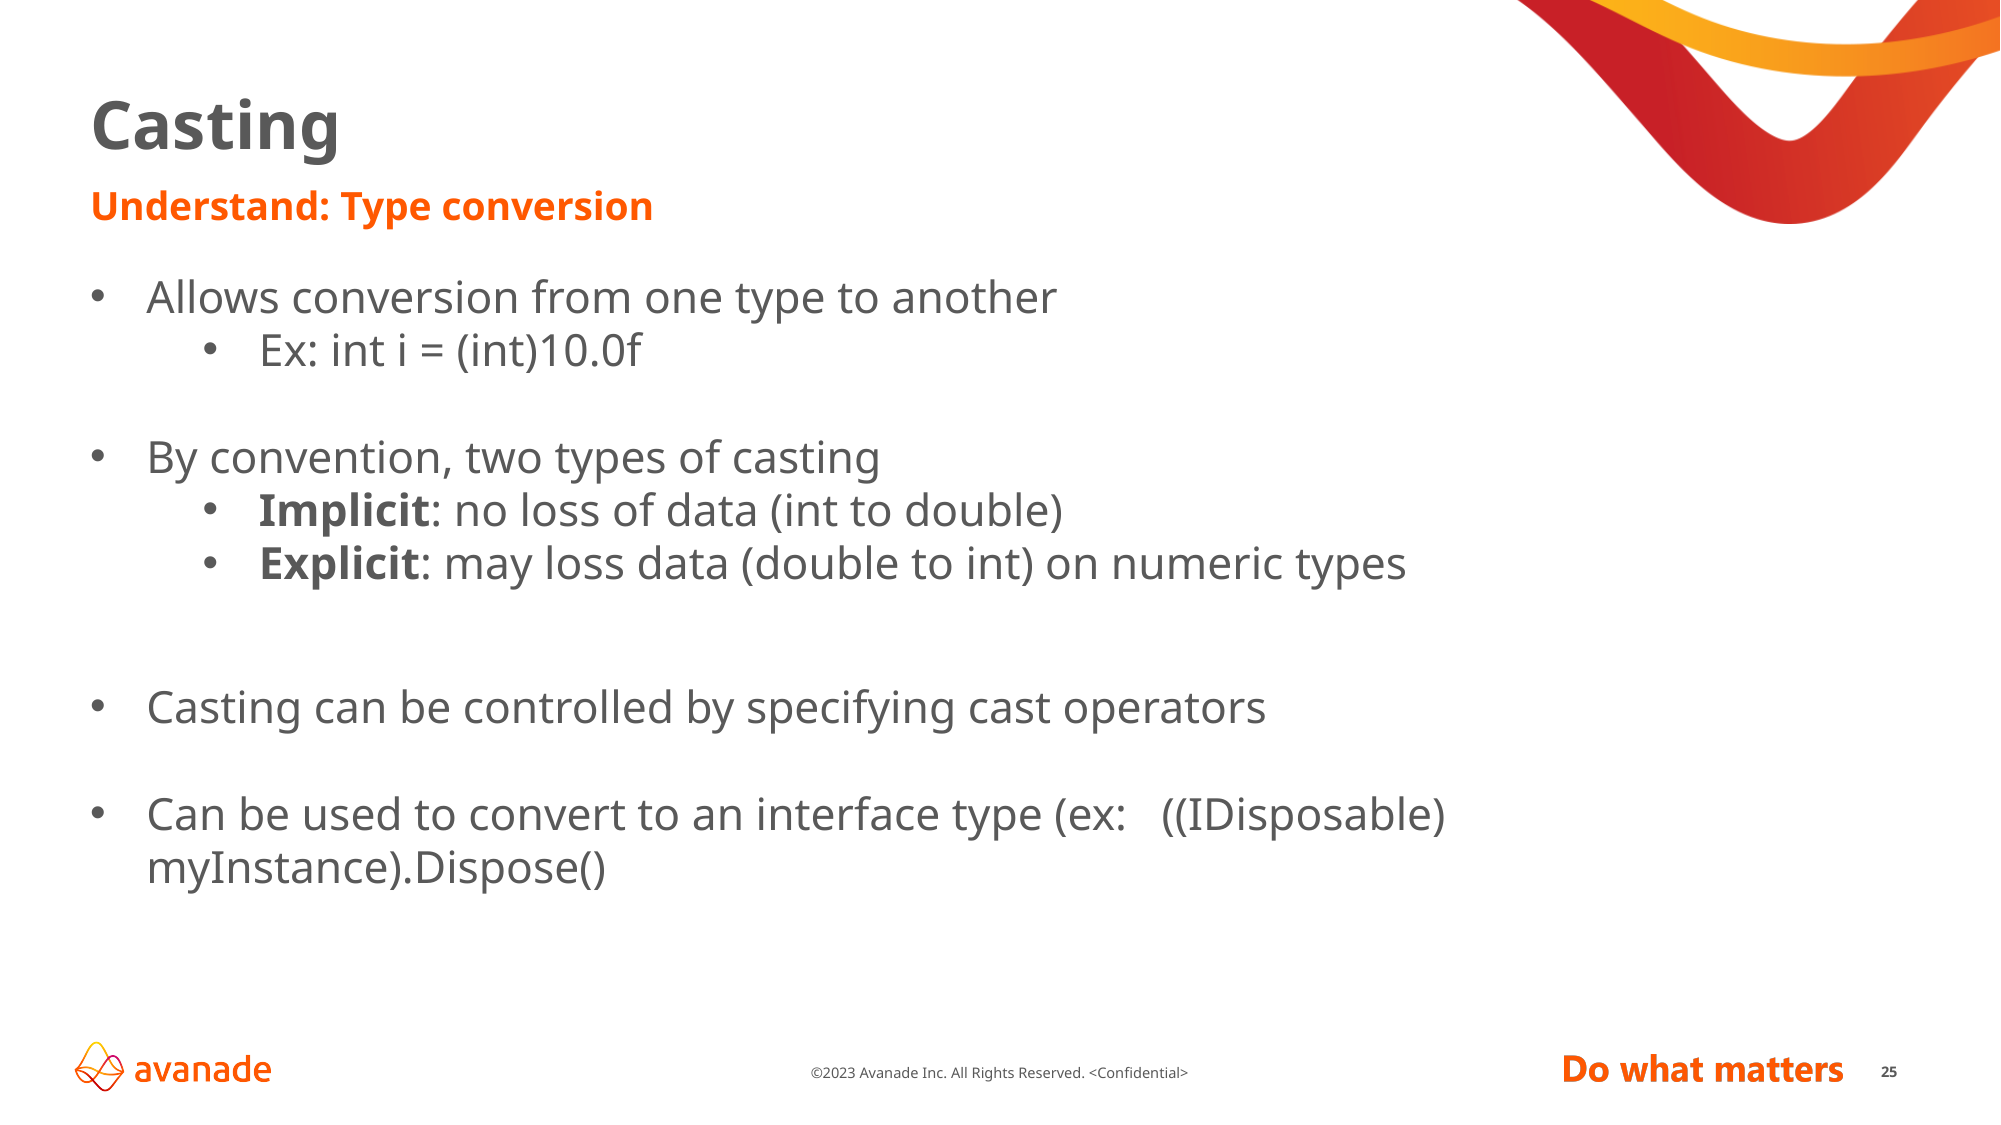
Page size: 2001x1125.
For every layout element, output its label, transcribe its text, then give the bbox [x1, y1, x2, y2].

picture [54, 1021, 300, 1112]
picture [1564, 1054, 1843, 1082]
picture [1483, 0, 2000, 224]
list Allows conversion from one type to another Ex: int i = (int)10.0f By convention, two types of casting Implicit: no loss of data (int to double) Explicit: may loss data (double to int) on numeric types Casting can be controlled by specifying cast operators Can be used to convert to an interface type (ex: ((IDisposable) myInstance).Dispose() [75, 261, 1913, 951]
title Casting [75, 75, 1913, 174]
slide_number 25 [1850, 1043, 1913, 1103]
list Understand: Type conversion [74, 174, 1913, 237]
